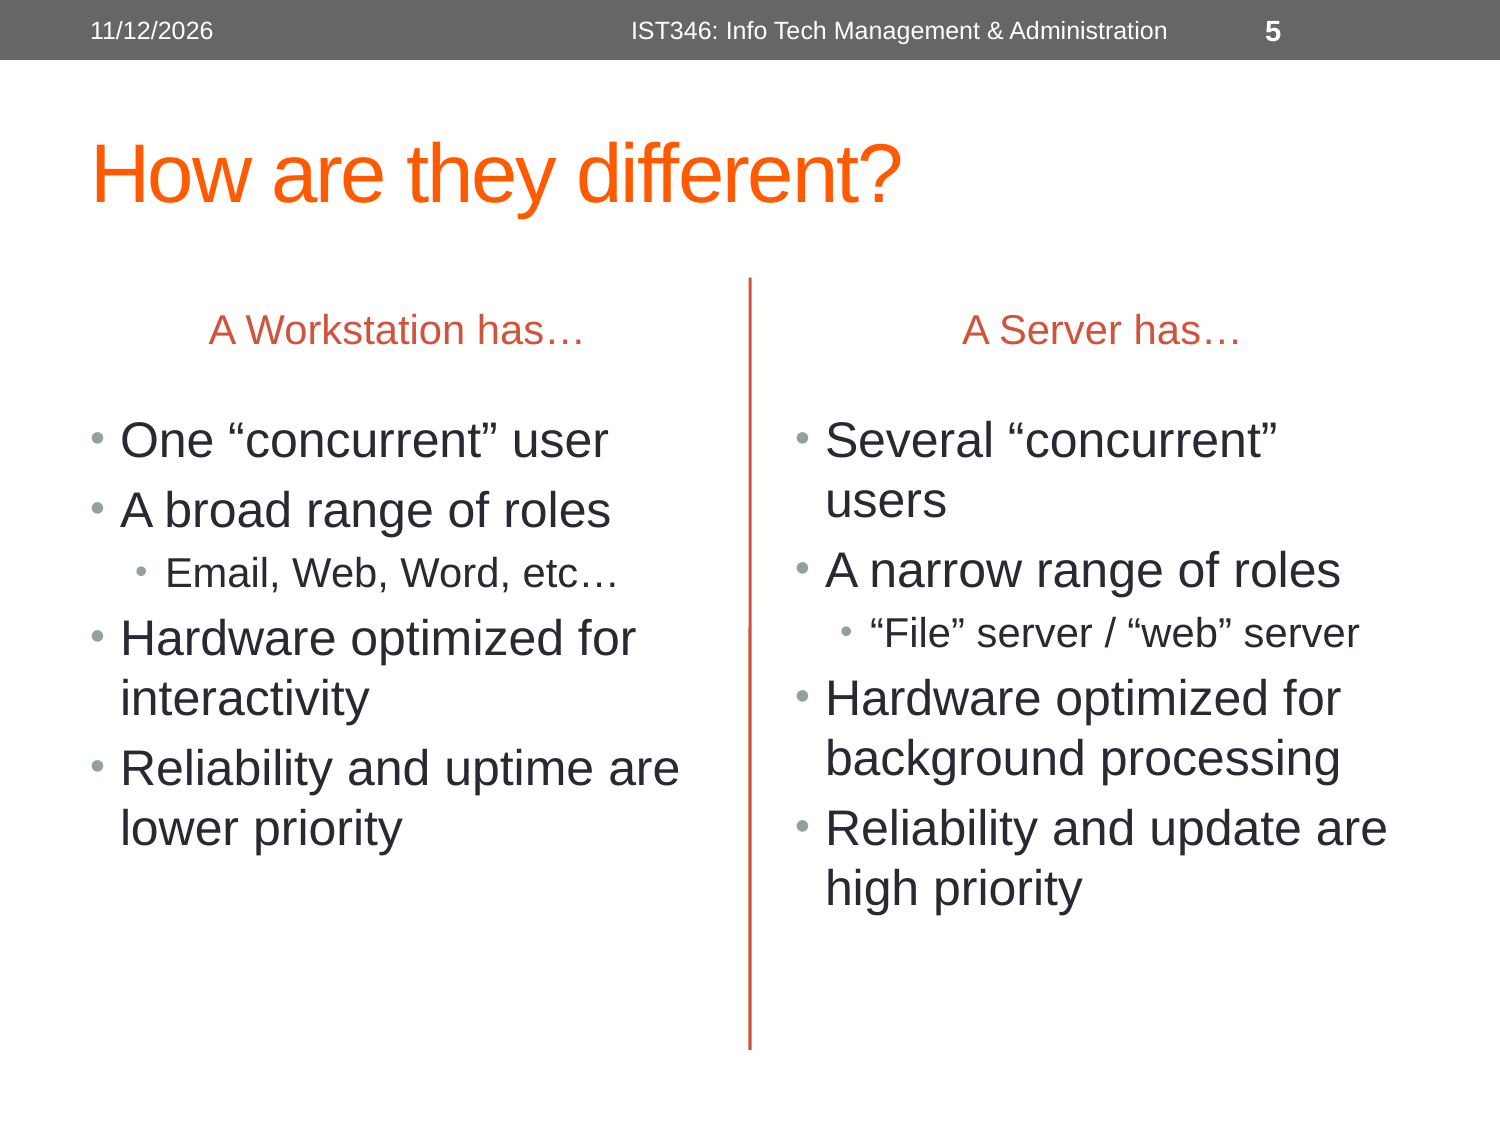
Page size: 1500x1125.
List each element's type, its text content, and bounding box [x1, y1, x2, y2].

slide_number 5 [1250, 3, 1425, 57]
list One “concurrent” user A broad range of roles Email, Web, Word, etc… Hardware optimized for interactivity Reliability and uptime are lower priority [75, 399, 720, 1049]
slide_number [75, 3, 550, 57]
list A Workstation has… [75, 275, 720, 380]
title How are they different? [75, 87, 1425, 250]
list Several “concurrent” users A narrow range of roles “File” server / “web” server Hardware optimized for background processing Reliability and update are high priority [780, 399, 1425, 1049]
list A Server has… [780, 275, 1425, 380]
footer IST346: Info Tech Management & Administration [562, 3, 1238, 57]
